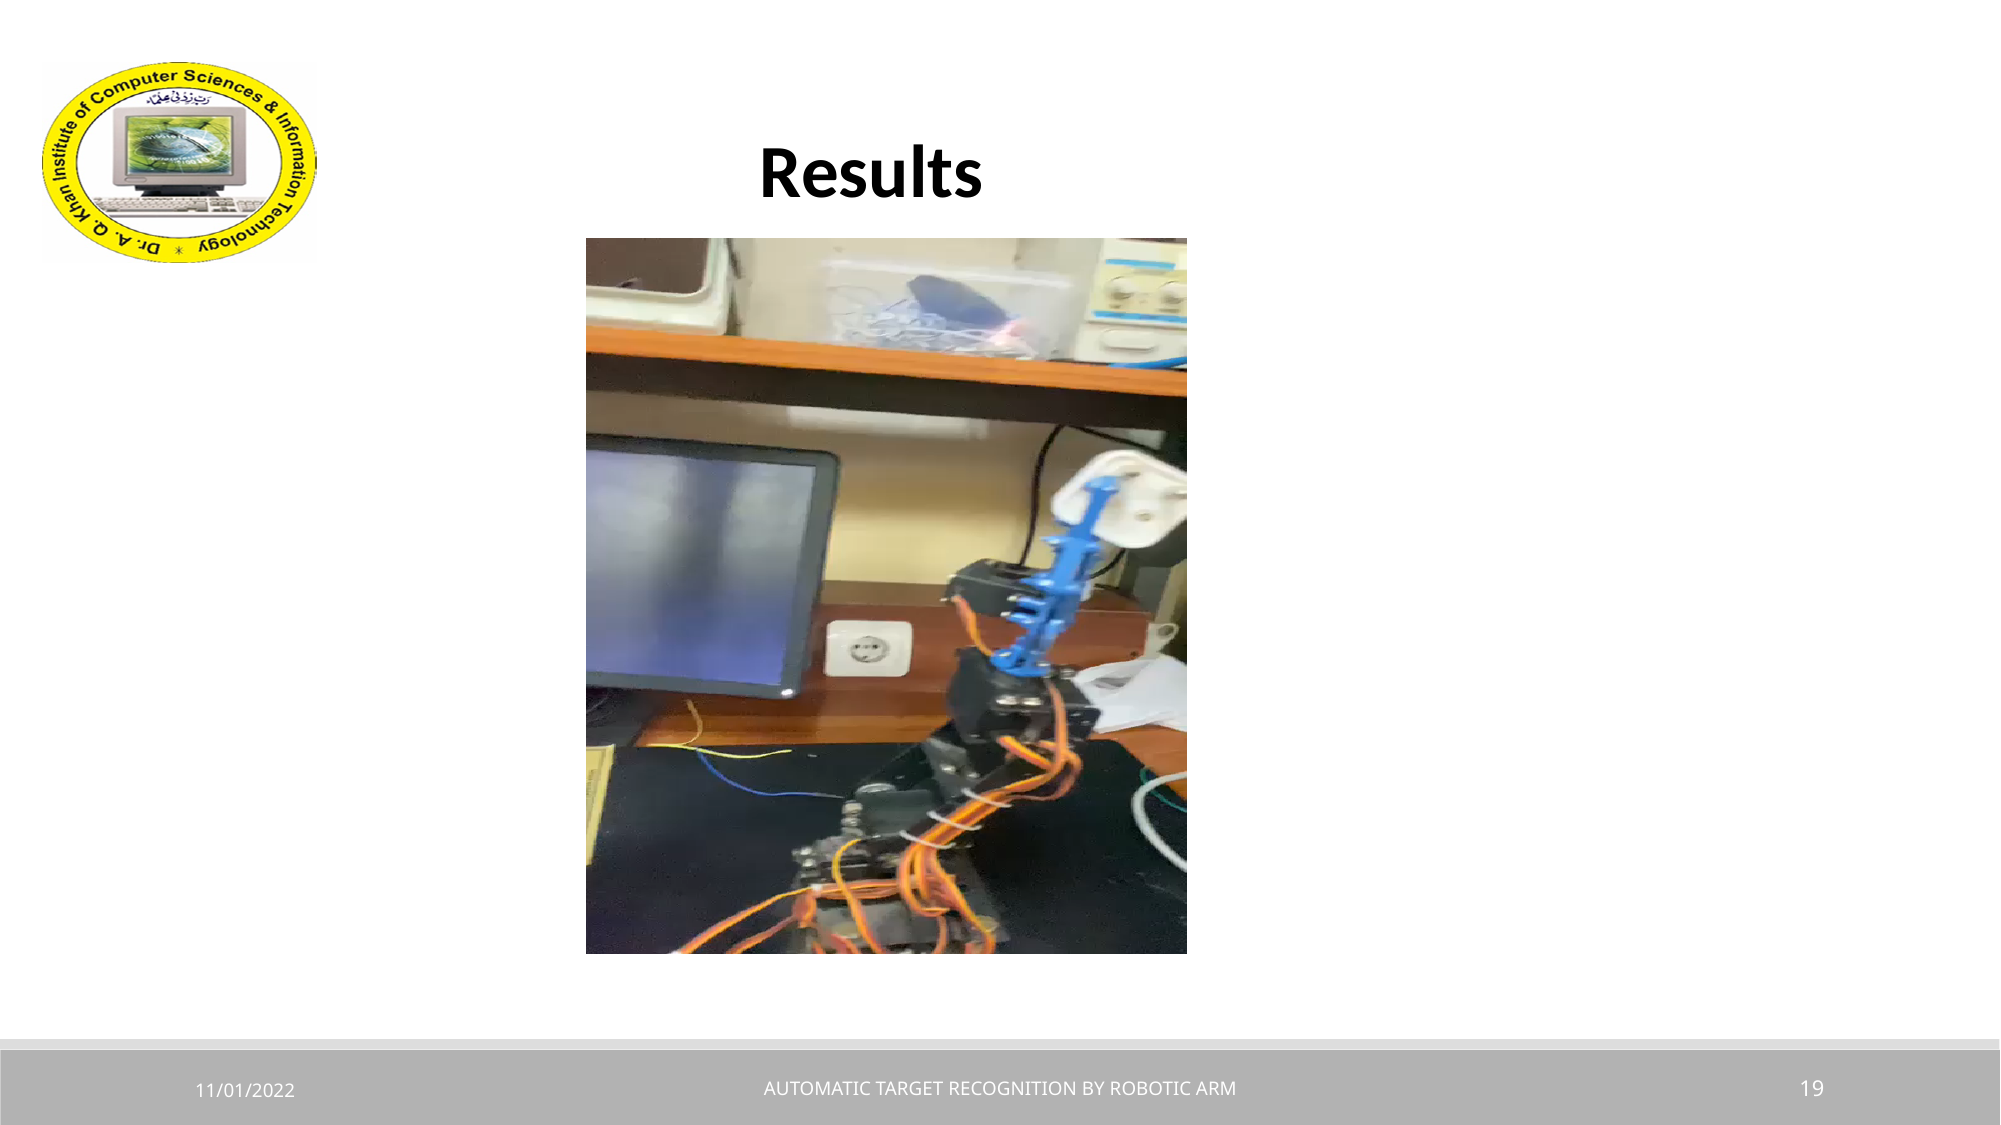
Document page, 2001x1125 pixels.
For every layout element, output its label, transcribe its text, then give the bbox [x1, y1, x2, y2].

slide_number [180, 1059, 586, 1120]
slide_number 19 [1624, 1059, 1840, 1120]
text_box Results [728, 108, 999, 220]
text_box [584, 236, 1188, 955]
picture [42, 61, 318, 263]
footer AUTOMATIC TARGET RECOGNITION BY ROBOTIC ARM [604, 1059, 1396, 1120]
